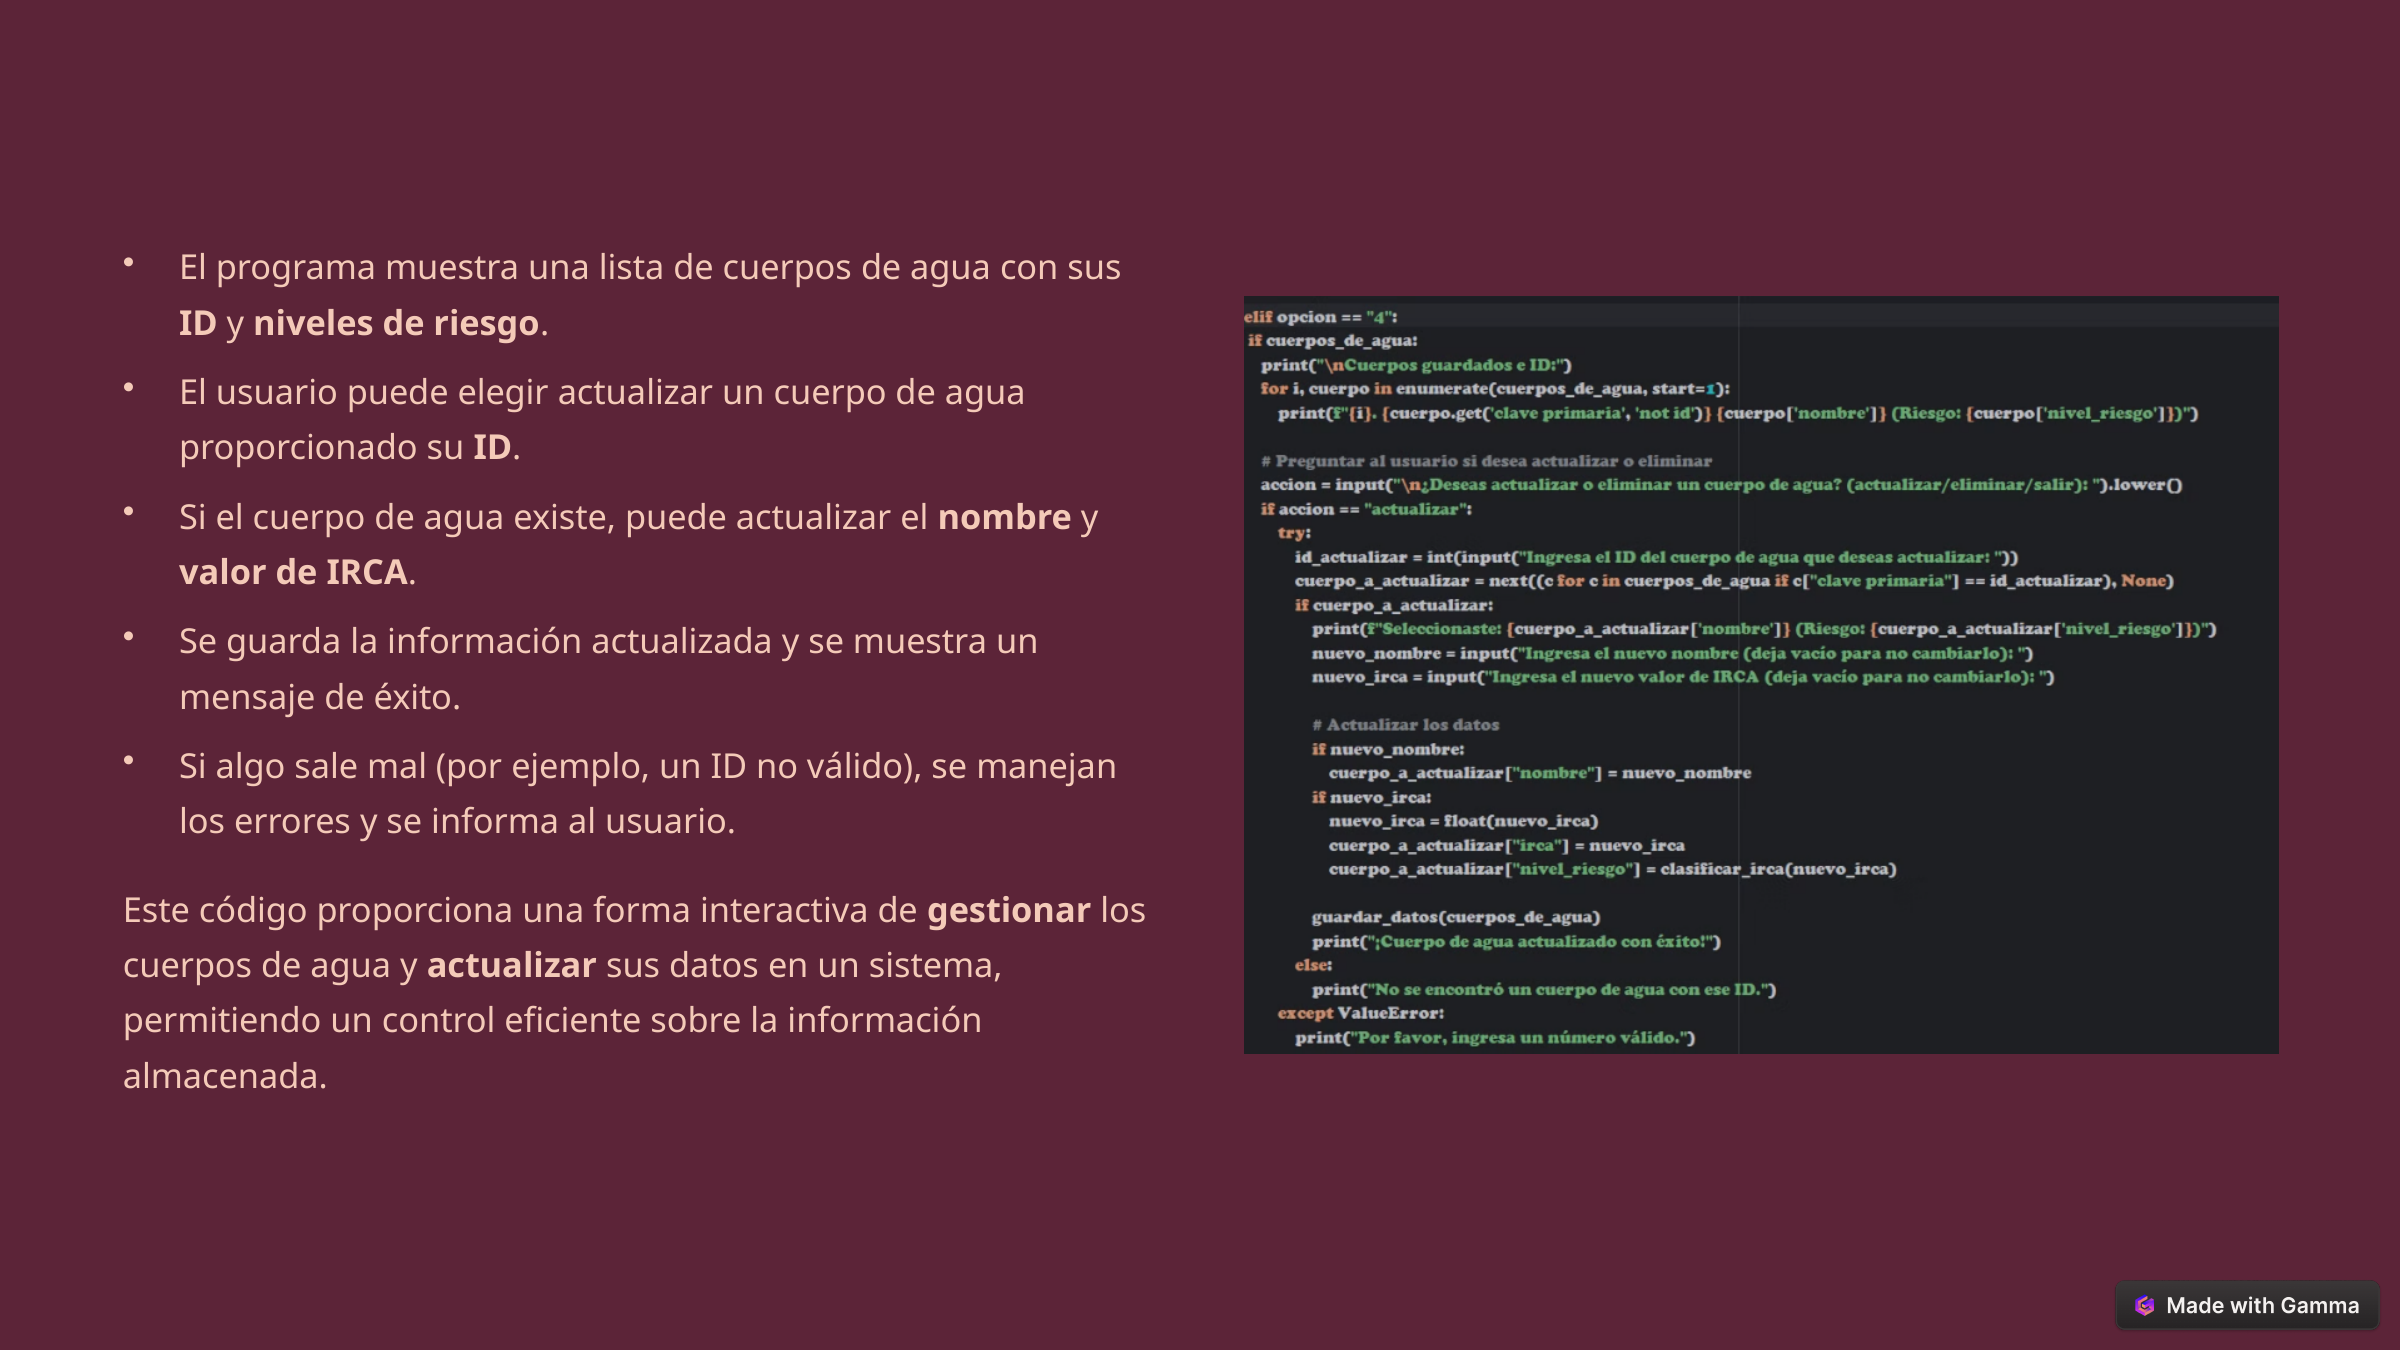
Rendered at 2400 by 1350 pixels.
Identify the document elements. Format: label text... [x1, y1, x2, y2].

picture [1244, 296, 2279, 1054]
text_box Si el cuerpo de agua existe, puede actualizar el nombre y valor de IRCA. [122, 480, 1158, 594]
text_box El usuario puede elegir actualizar un cuerpo de agua proporcionado su ID. [122, 356, 1158, 469]
picture [2106, 1271, 2389, 1339]
text_box Este código proporciona una forma interactiva de gestionar los cuerpos de agua y actualizar sus datos en un sistema, permitiendo un control eficiente sobre la información almacenada. [122, 874, 1158, 1099]
text_box Se guarda la información actualizada y se muestra un mensaje de éxito. [122, 605, 1158, 718]
text_box Si algo sale mal (por ejemplo, un ID no válido), se manejan los errores y se informa al usuario. [122, 730, 1158, 843]
text_box El programa muestra una lista de cuerpos de agua con sus ID y niveles de riesgo. [122, 231, 1158, 344]
